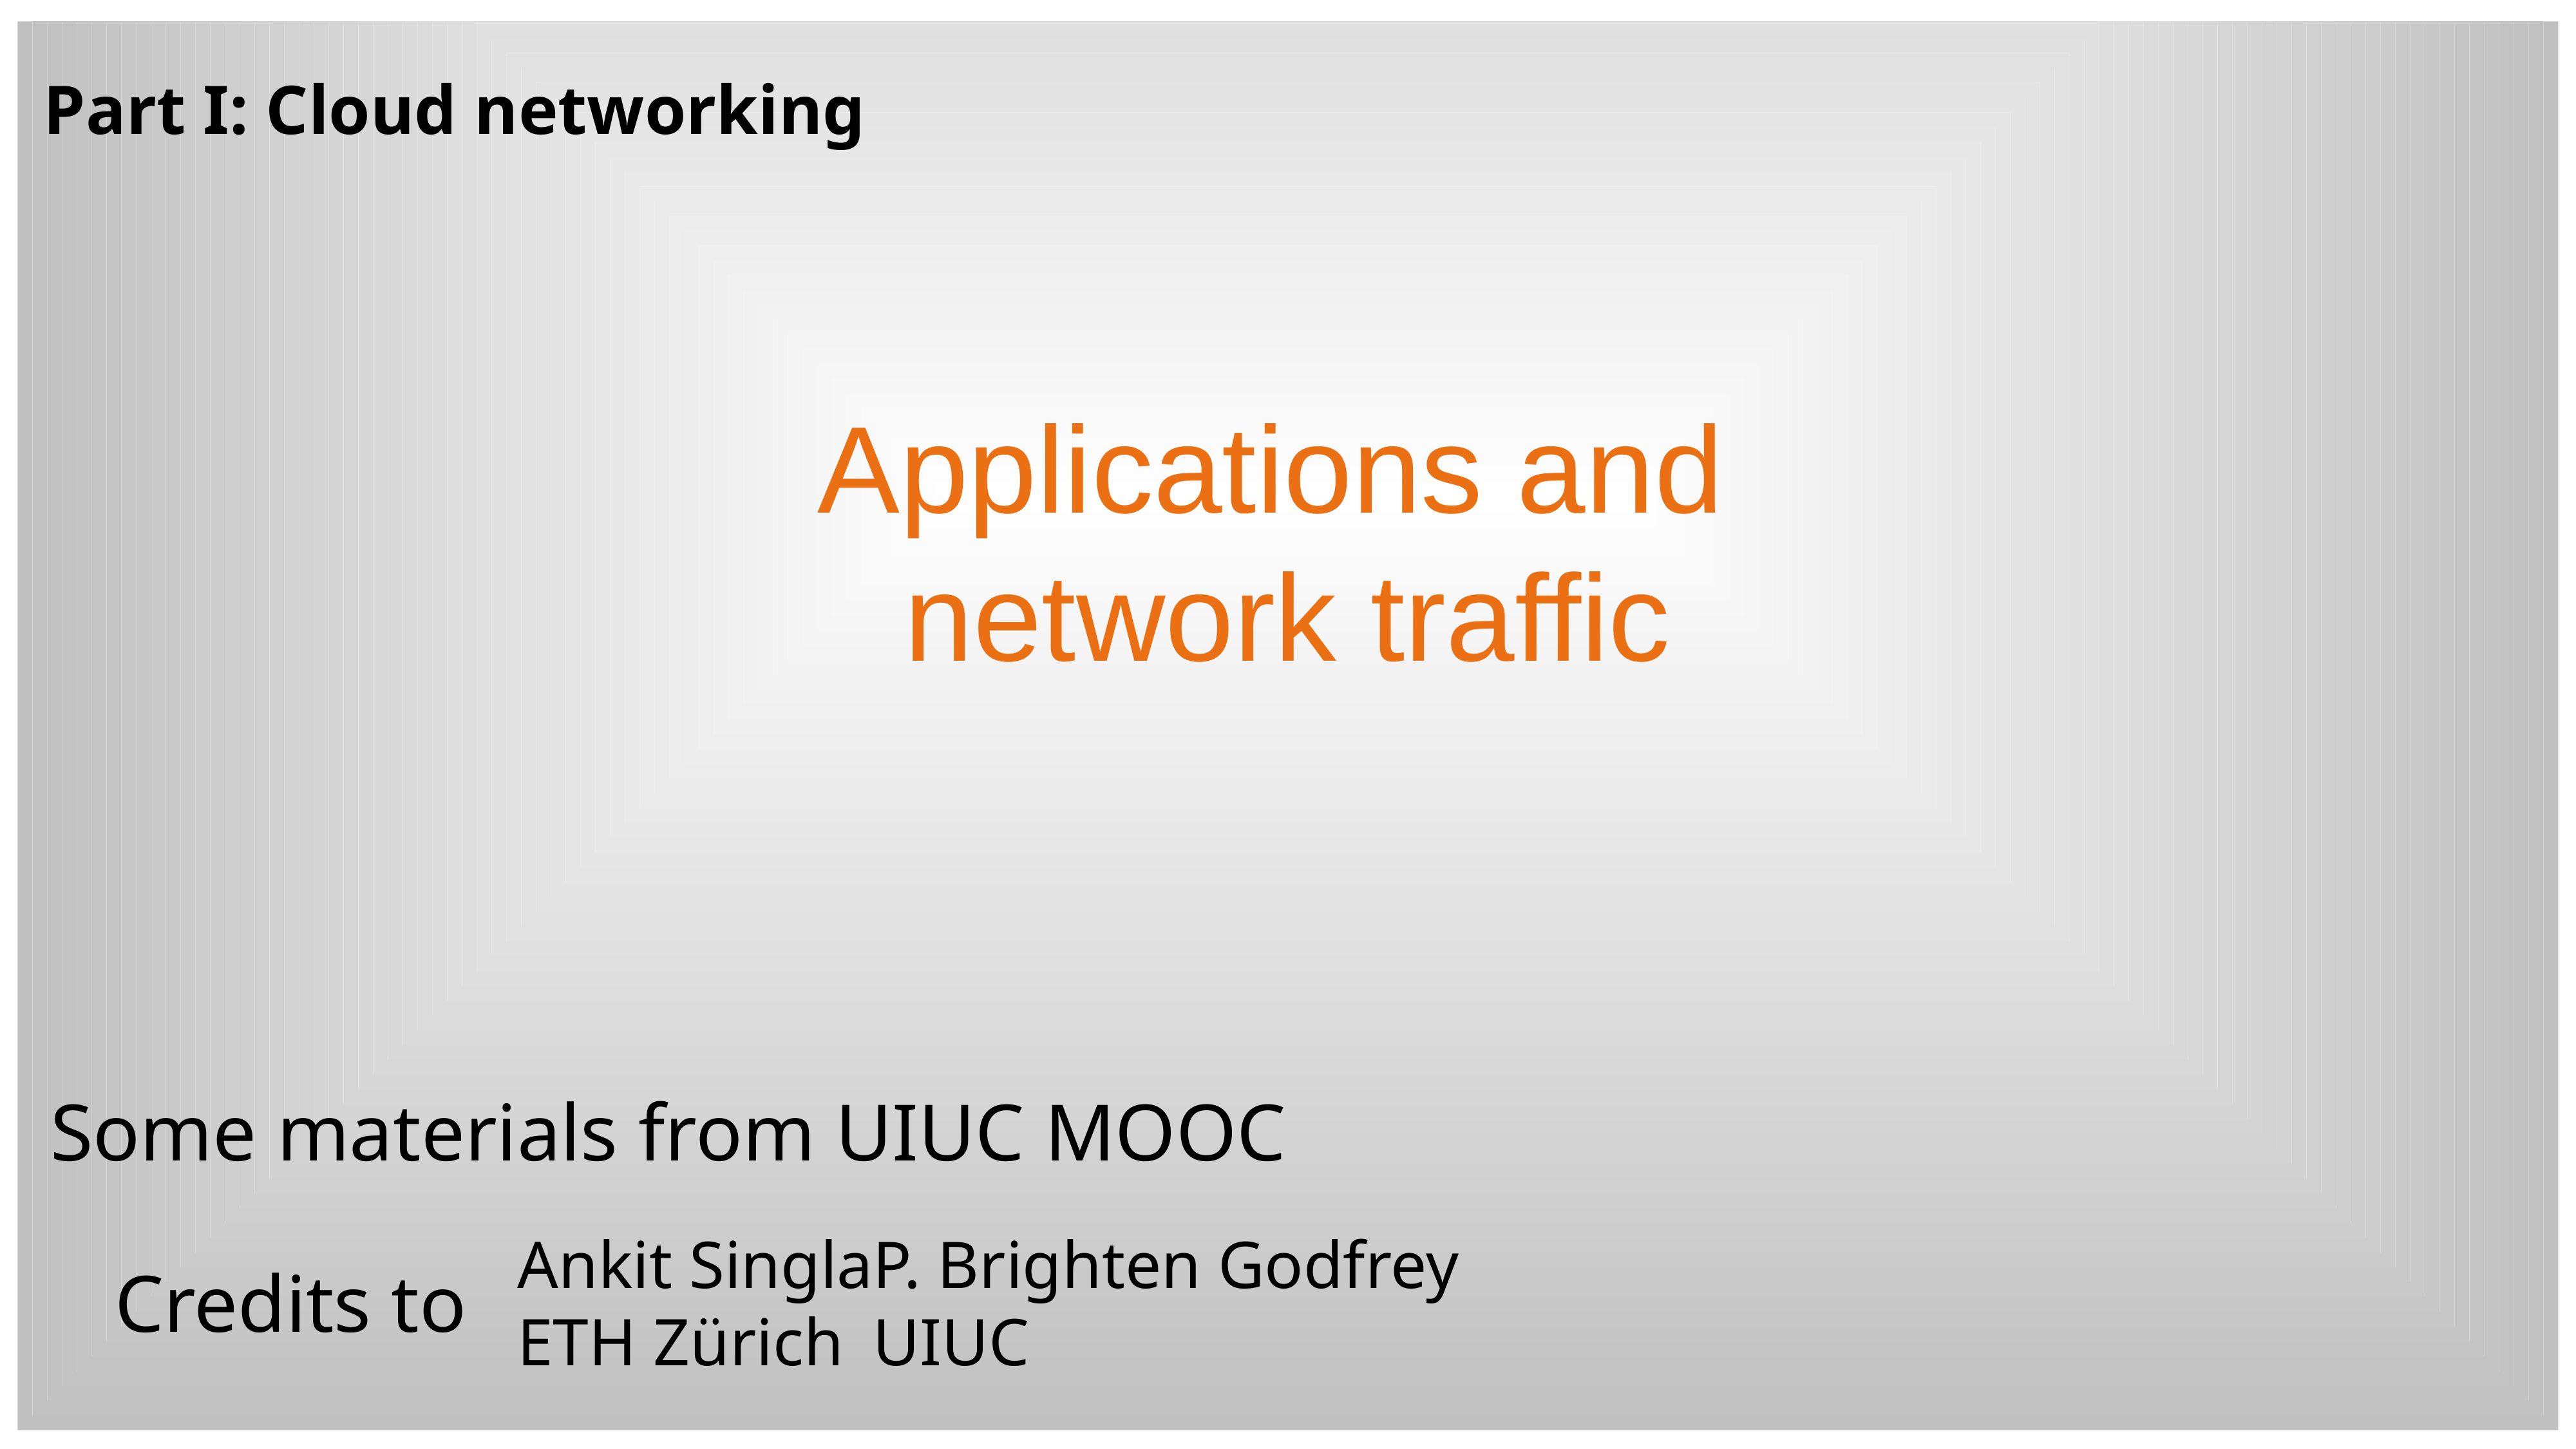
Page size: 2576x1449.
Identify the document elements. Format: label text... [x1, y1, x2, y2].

title Applications and network traffic [510, 315, 2066, 759]
text_box Ankit Singla ETH Zürich [509, 1216, 866, 1386]
text_box Credits to [66, 1246, 515, 1356]
text_box Some materials from UIUC MOOC [0, 1075, 1338, 1184]
text_box Part I: Cloud networking [34, 62, 876, 153]
text_box P. Brighten Godfrey UIUC [866, 1216, 1467, 1386]
